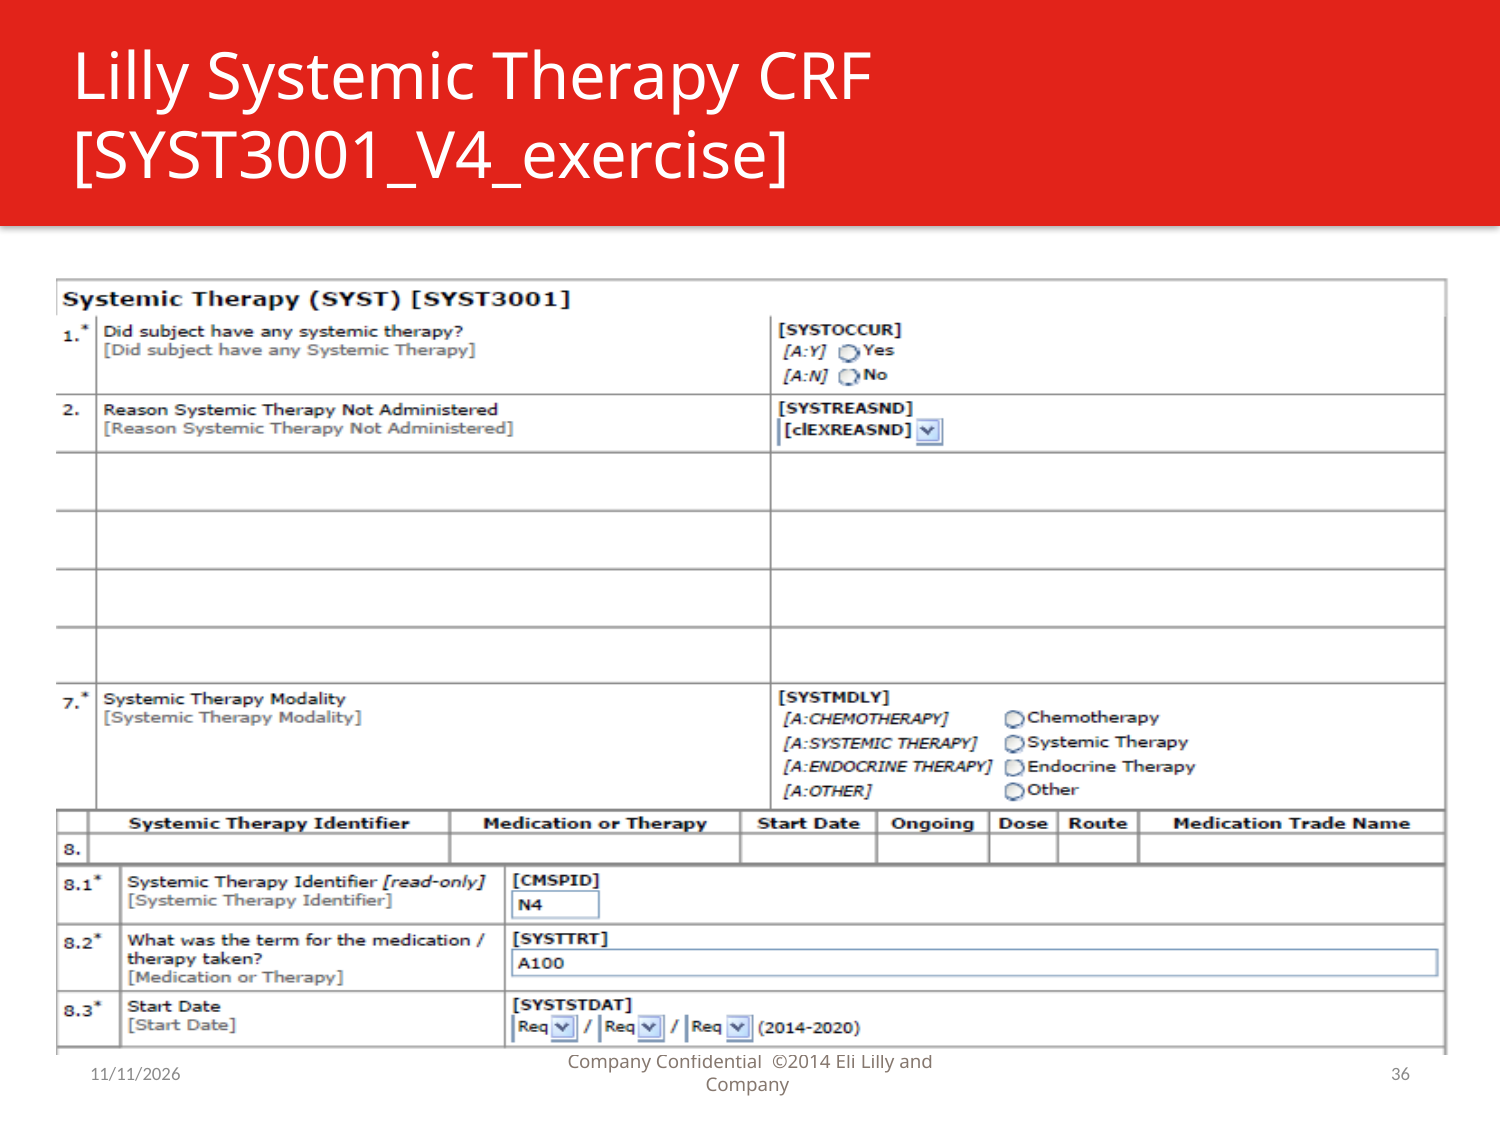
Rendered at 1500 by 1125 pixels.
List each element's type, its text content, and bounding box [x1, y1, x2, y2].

slide_number 36 [1074, 1063, 1425, 1103]
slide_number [75, 1063, 425, 1103]
footer Company Confidential ©2014 Eli Lilly and Company [512, 1063, 988, 1103]
picture [56, 276, 1451, 1055]
title Lilly Systemic Therapy CRF [SYST3001_V4_exercise] [56, 19, 1450, 207]
